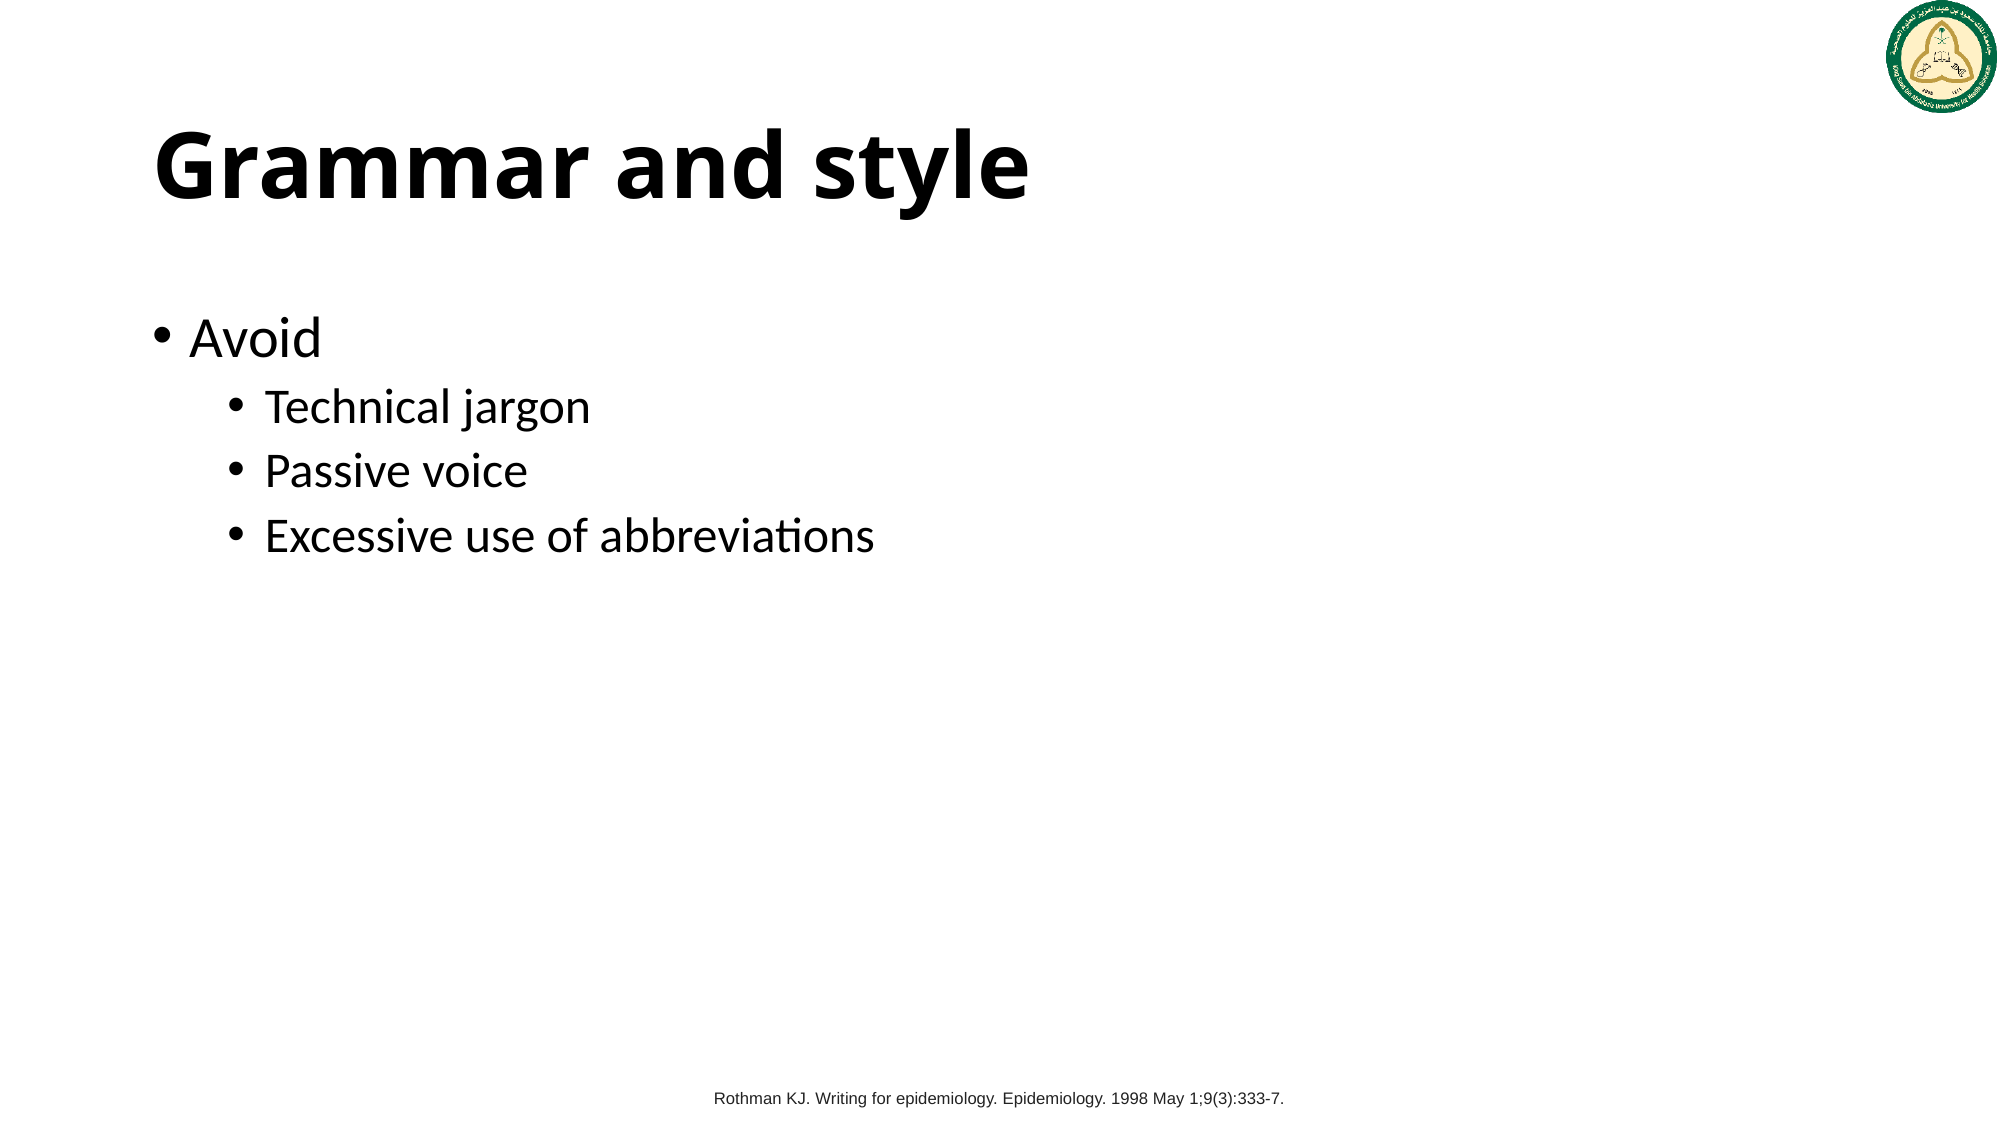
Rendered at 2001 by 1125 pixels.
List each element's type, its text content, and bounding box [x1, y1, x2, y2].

list Avoid Technical jargon Passive voice Excessive use of abbreviations [137, 299, 1863, 1014]
text_box Rothman KJ. Writing for epidemiology. Epidemiology. 1998 May 1;9(3):333-7. [500, 1080, 1500, 1116]
title Grammar and style [137, 59, 1863, 278]
picture [1886, 0, 1997, 113]
